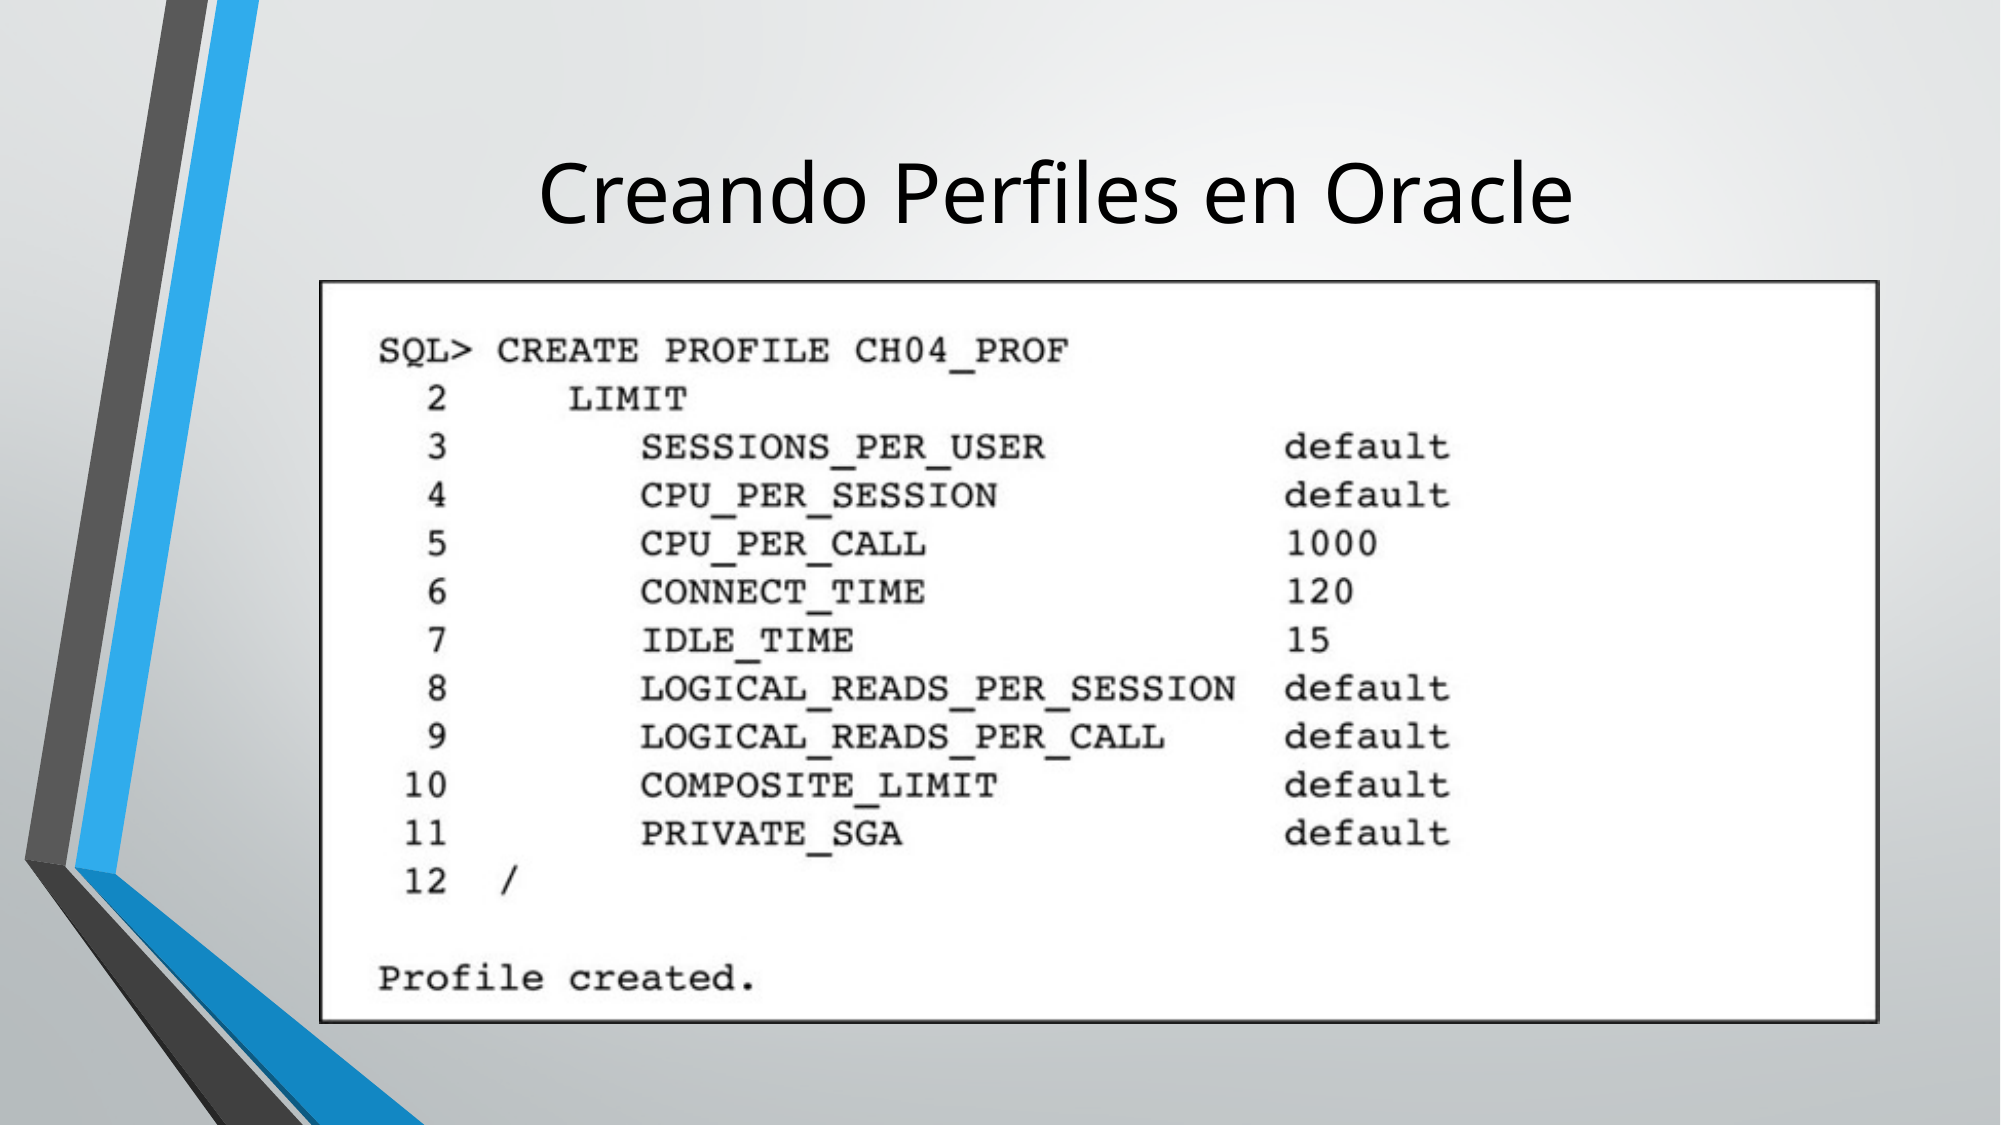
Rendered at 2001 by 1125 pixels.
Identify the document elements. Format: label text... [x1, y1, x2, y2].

title Creando Perfiles en Oracle [235, 46, 1880, 334]
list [319, 280, 1880, 1024]
